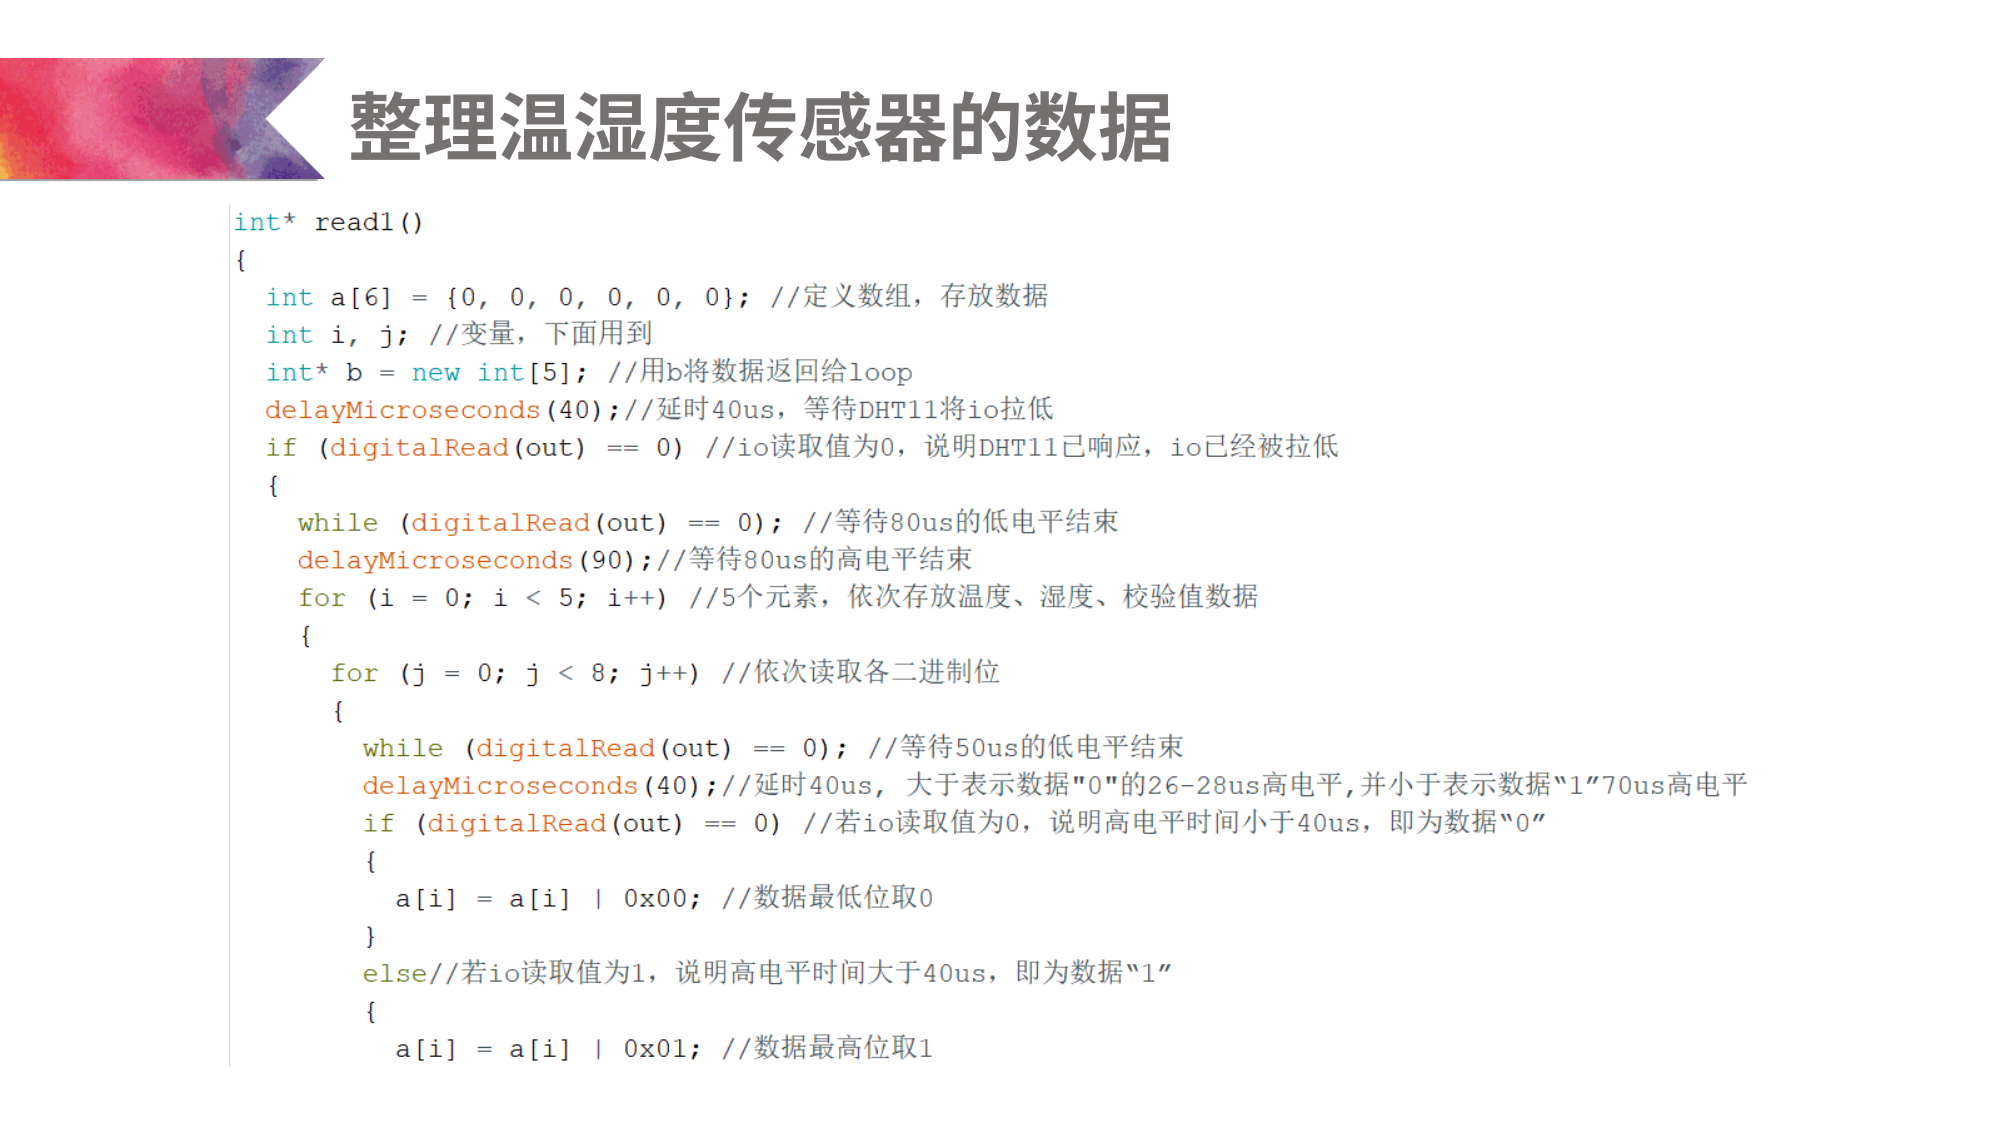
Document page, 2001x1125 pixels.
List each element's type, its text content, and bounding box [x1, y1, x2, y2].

text_box 整理温湿度传感器的数据 [333, 72, 1189, 178]
picture [0, 58, 326, 179]
picture [229, 204, 1771, 1067]
